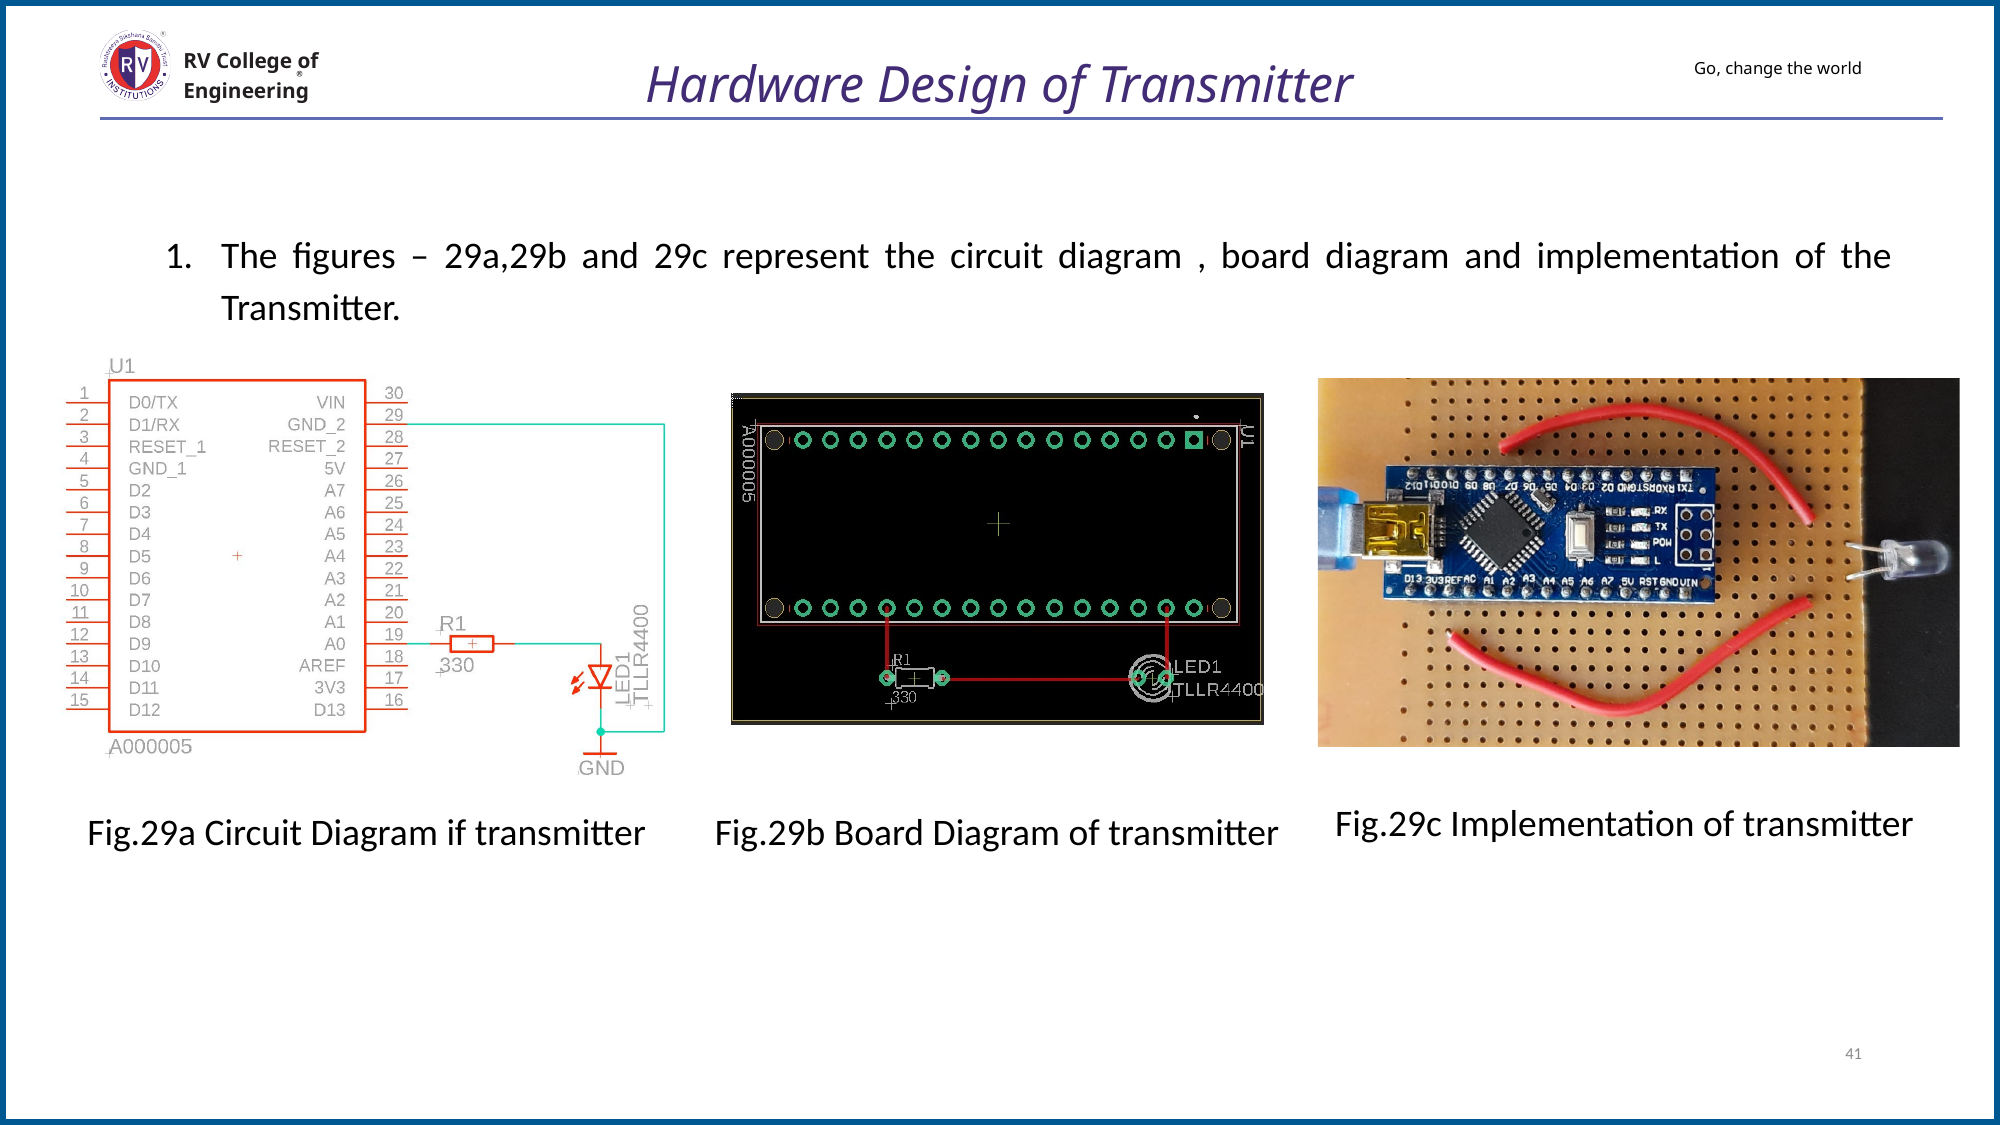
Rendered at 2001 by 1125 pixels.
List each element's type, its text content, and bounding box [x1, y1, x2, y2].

text_box Fig.29a Circuit Diagram if transmitter [51, 800, 682, 861]
picture [51, 349, 683, 775]
picture [1317, 377, 1960, 747]
text_box Fig.29c Implementation of transmitter [1300, 791, 1949, 852]
slide_number 41 [1412, 1042, 1863, 1103]
text_box Hardware Design of Transmitter [137, 59, 1863, 278]
text_box [0, 0, 2000, 1125]
text_box Fig.29b Board Diagram of transmitter [682, 800, 1313, 861]
text_box [99, 29, 135, 101]
text_box The figures – 29a,29b and 29c represent the circuit diagram , board diagram and implementation of the Transmitter. [149, 216, 1909, 335]
picture [731, 392, 1264, 726]
text_box [135, 24, 1909, 117]
